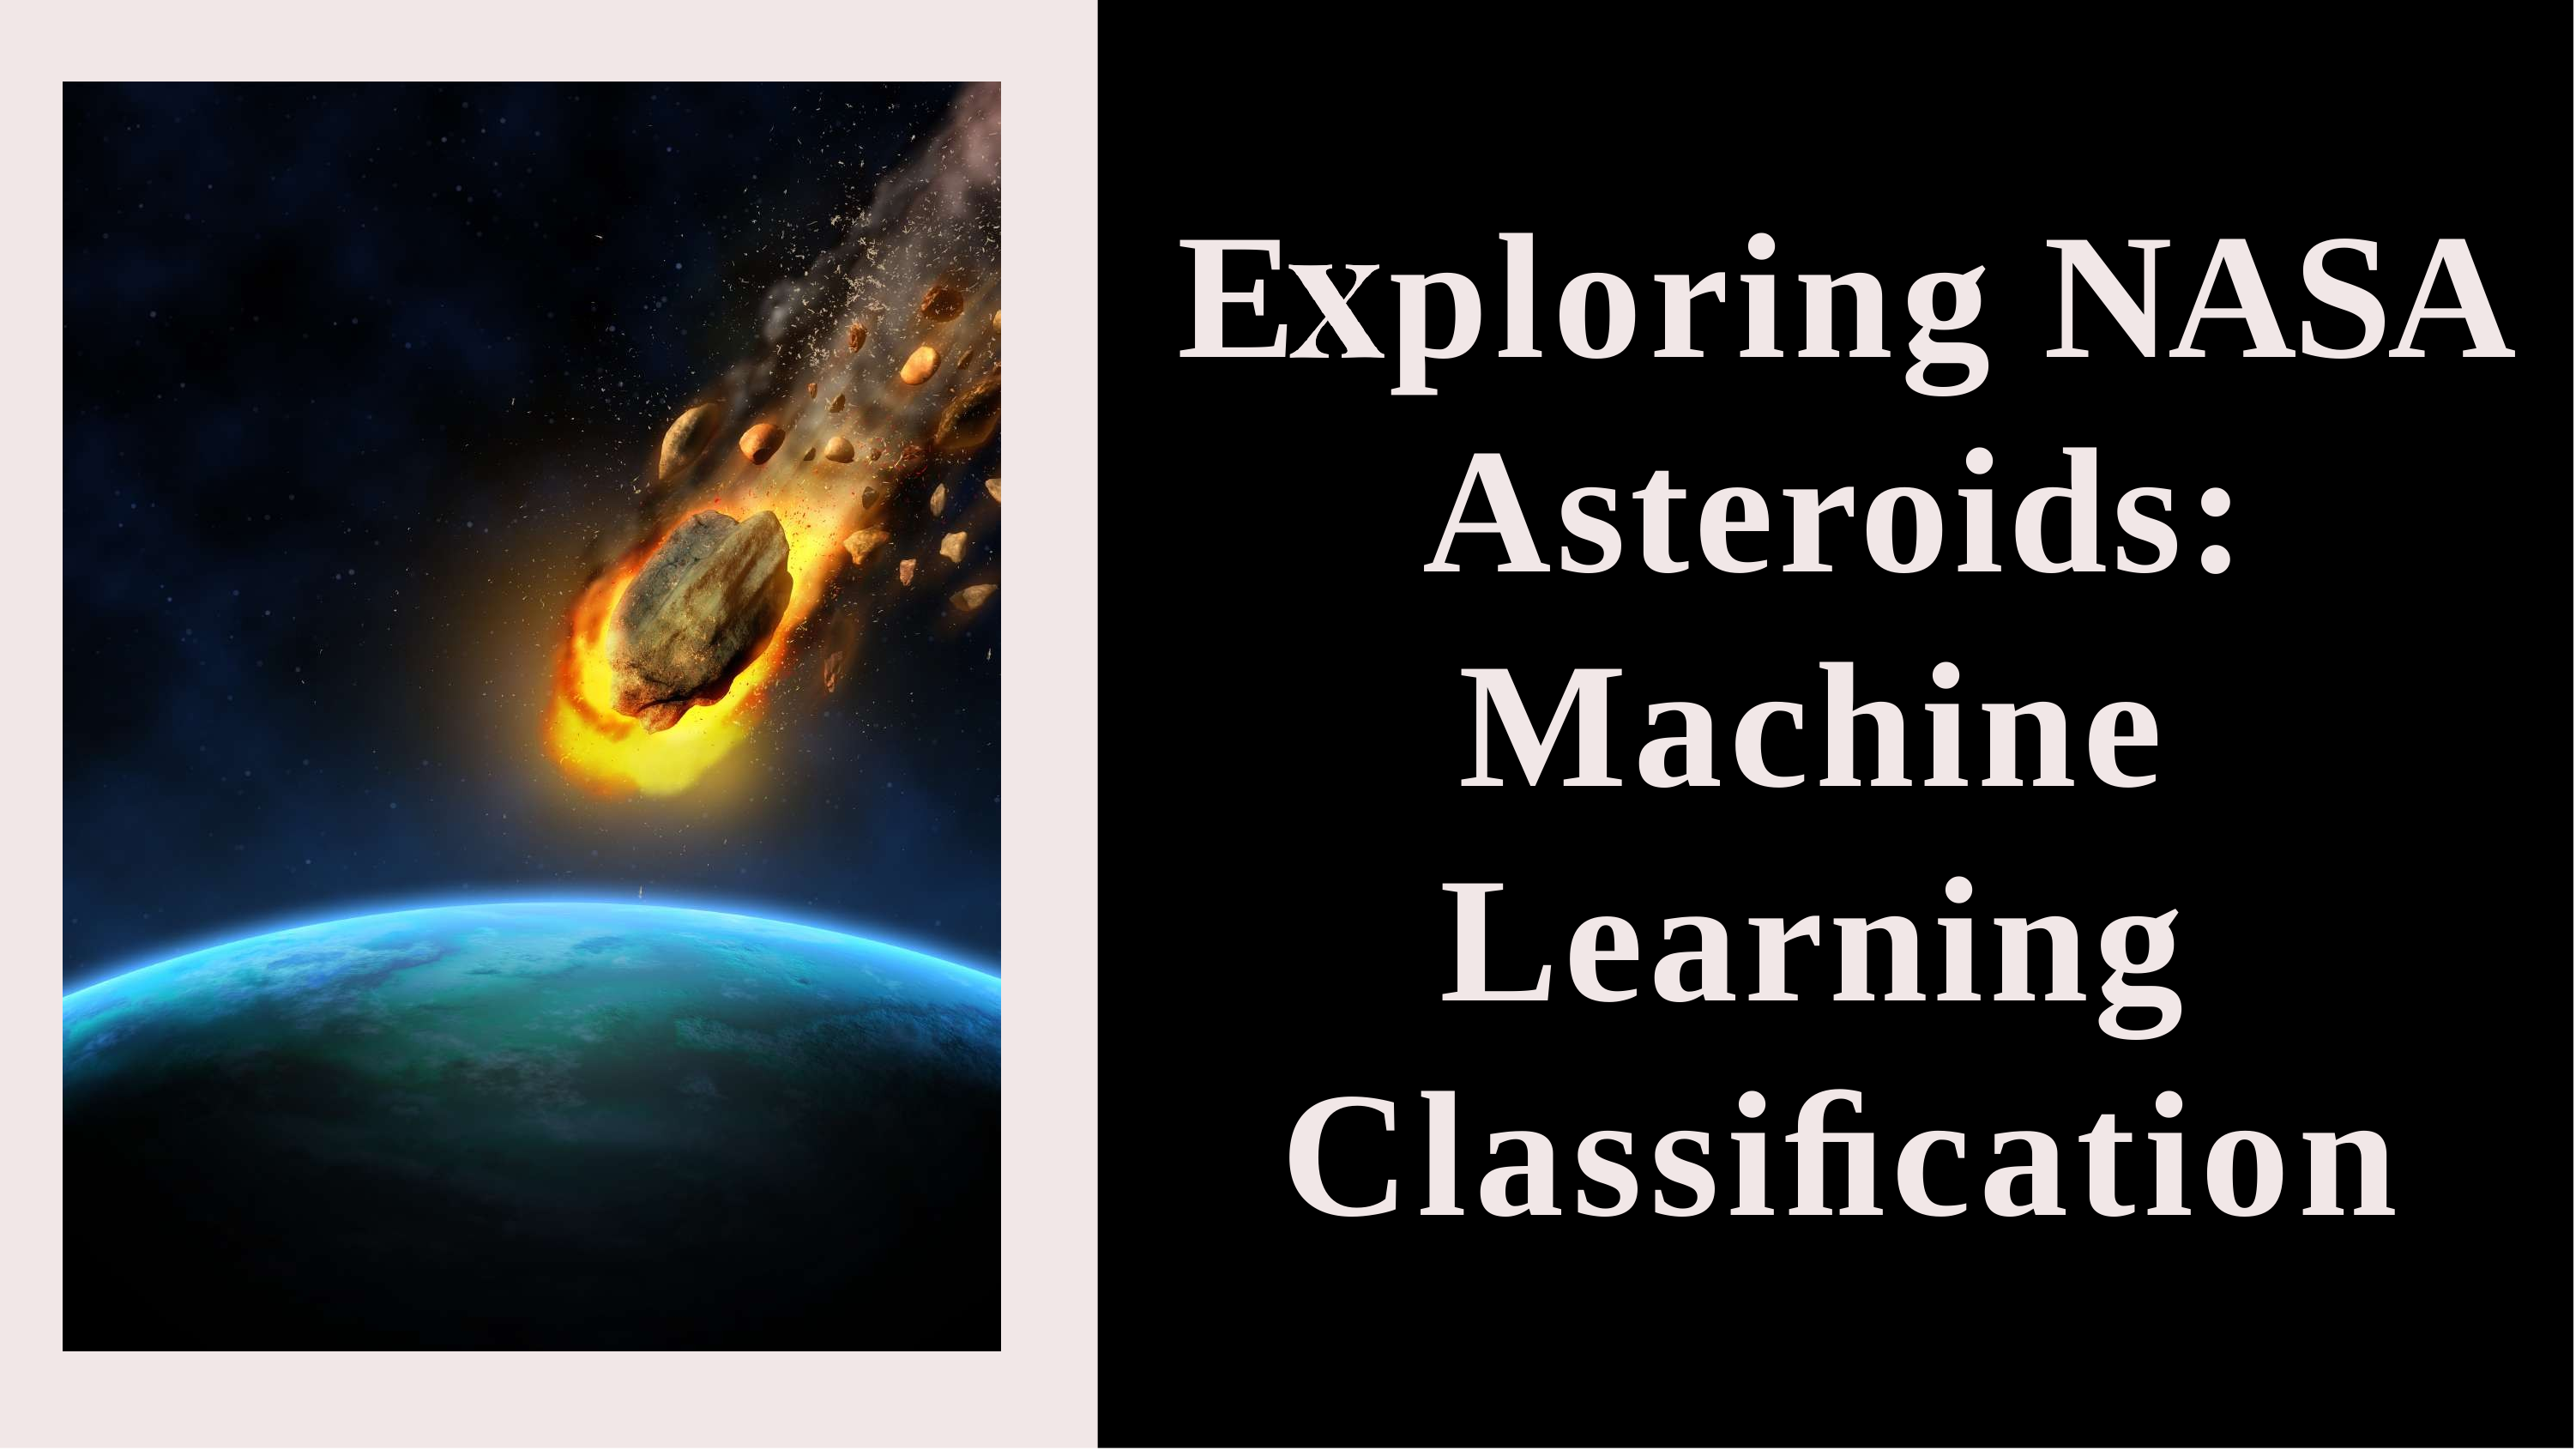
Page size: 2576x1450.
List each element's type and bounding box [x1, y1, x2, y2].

text_box [0, 0, 1095, 1448]
text_box [1097, 0, 2574, 1448]
picture [63, 81, 1002, 1352]
